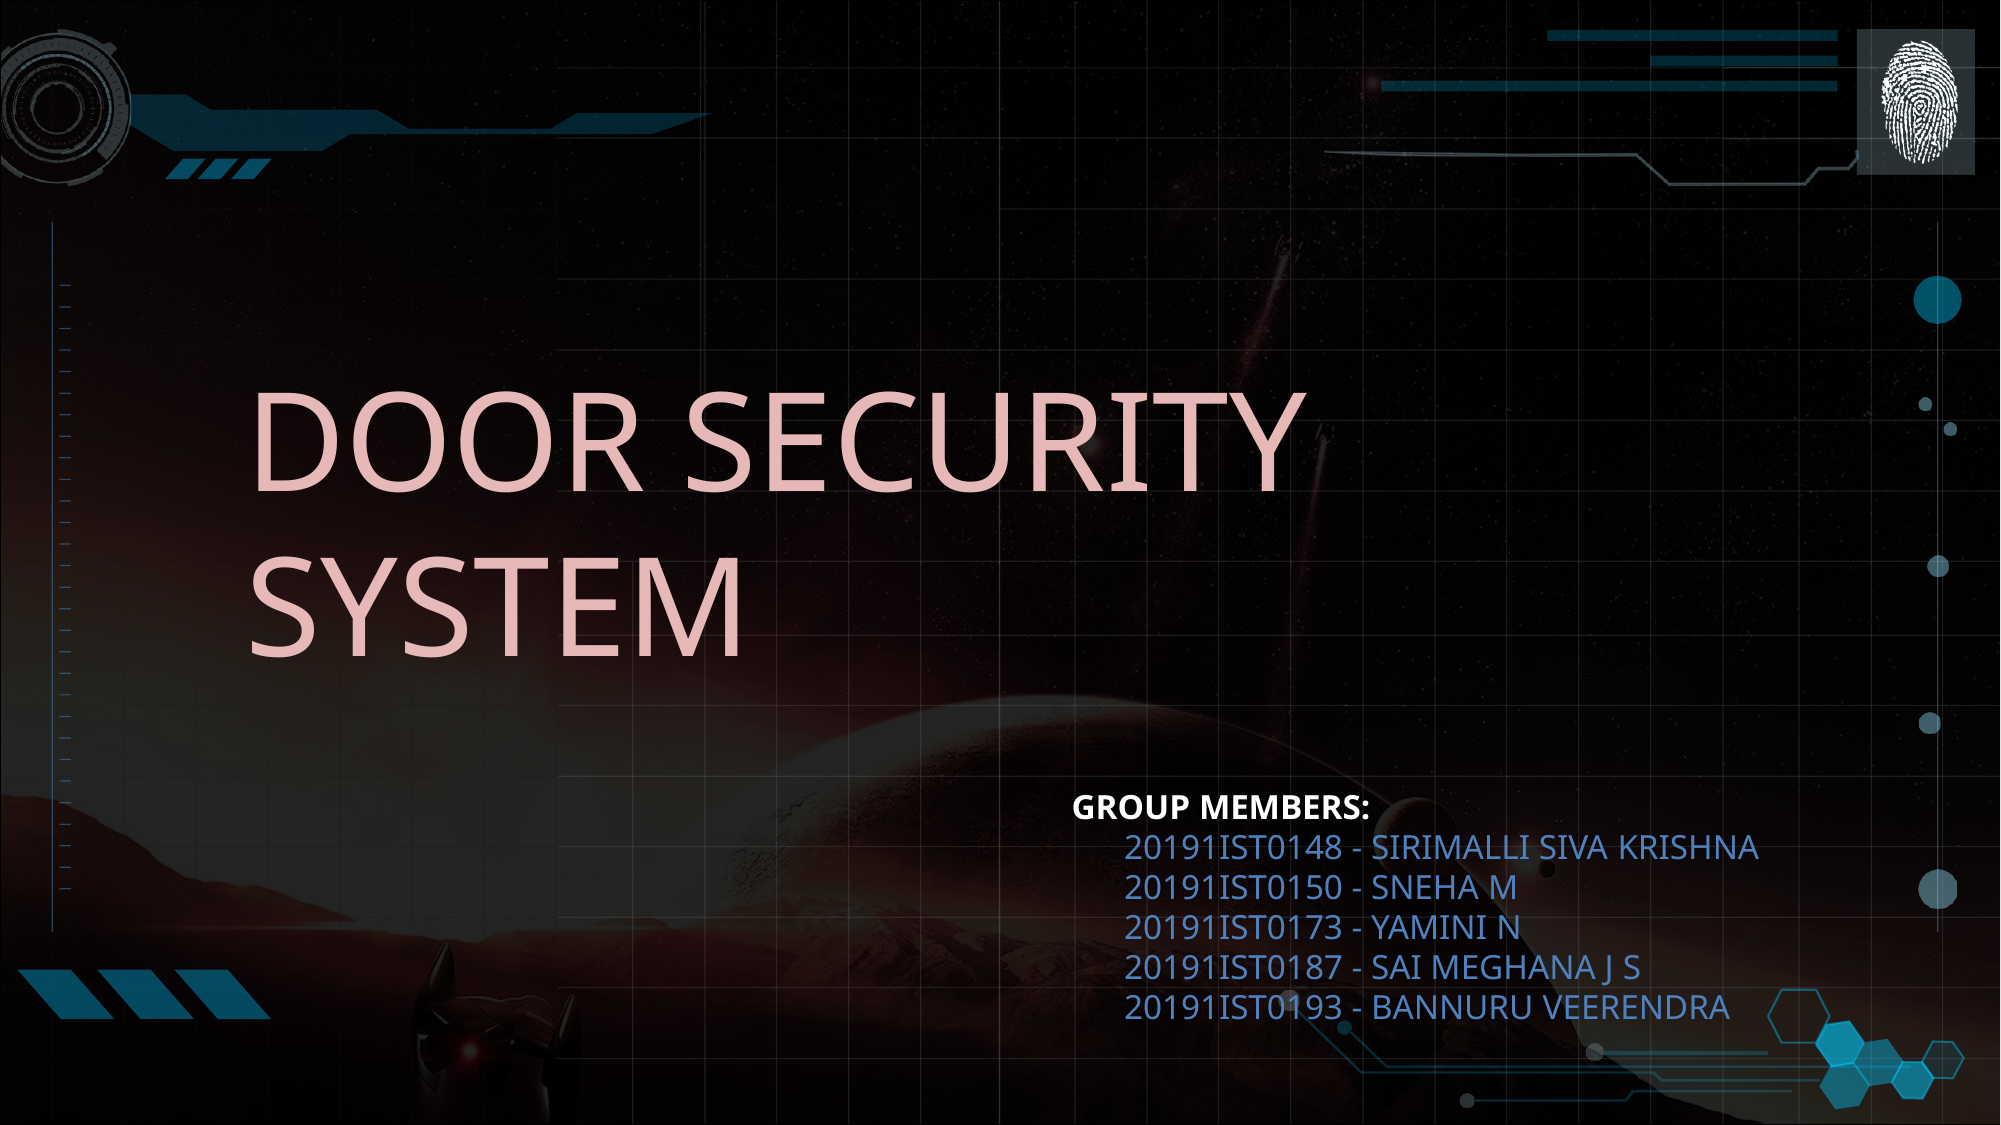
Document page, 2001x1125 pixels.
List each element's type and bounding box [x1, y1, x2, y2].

text_box [0, 0, 2000, 1125]
text_box [0, 29, 713, 187]
text_box [1913, 221, 1962, 933]
text_box [1766, 988, 1966, 1110]
text_box [1277, 989, 1389, 1074]
text_box [1323, 29, 2000, 186]
